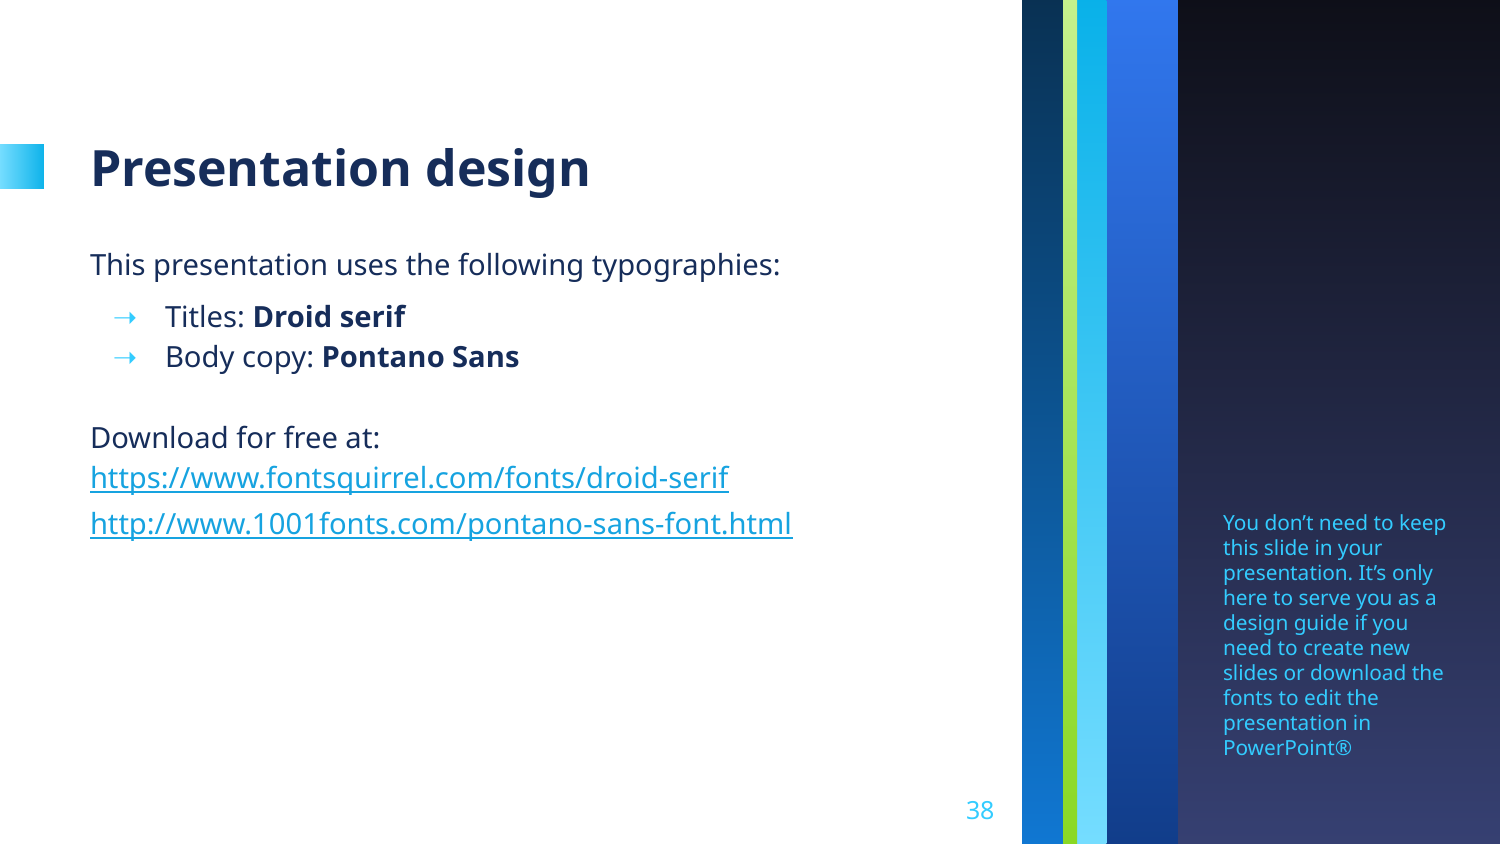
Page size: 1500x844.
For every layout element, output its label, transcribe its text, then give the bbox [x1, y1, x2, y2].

list This presentation uses the following typographies: Titles: Droid serif Body copy: Pontano Sans Download for free at: https://www.fontsquirrel.com/fonts/droid-serif http://www.1001fonts.com/pontano-sans-font.html [75, 230, 945, 750]
text_box You don’t need to keep this slide in your presentation. It’s only here to serve you as a design guide if you need to create new slides or download the fonts to edit the presentation in PowerPoint® [1208, 158, 1464, 775]
title Presentation design [75, 92, 945, 212]
slide_number 38 [919, 779, 1010, 844]
